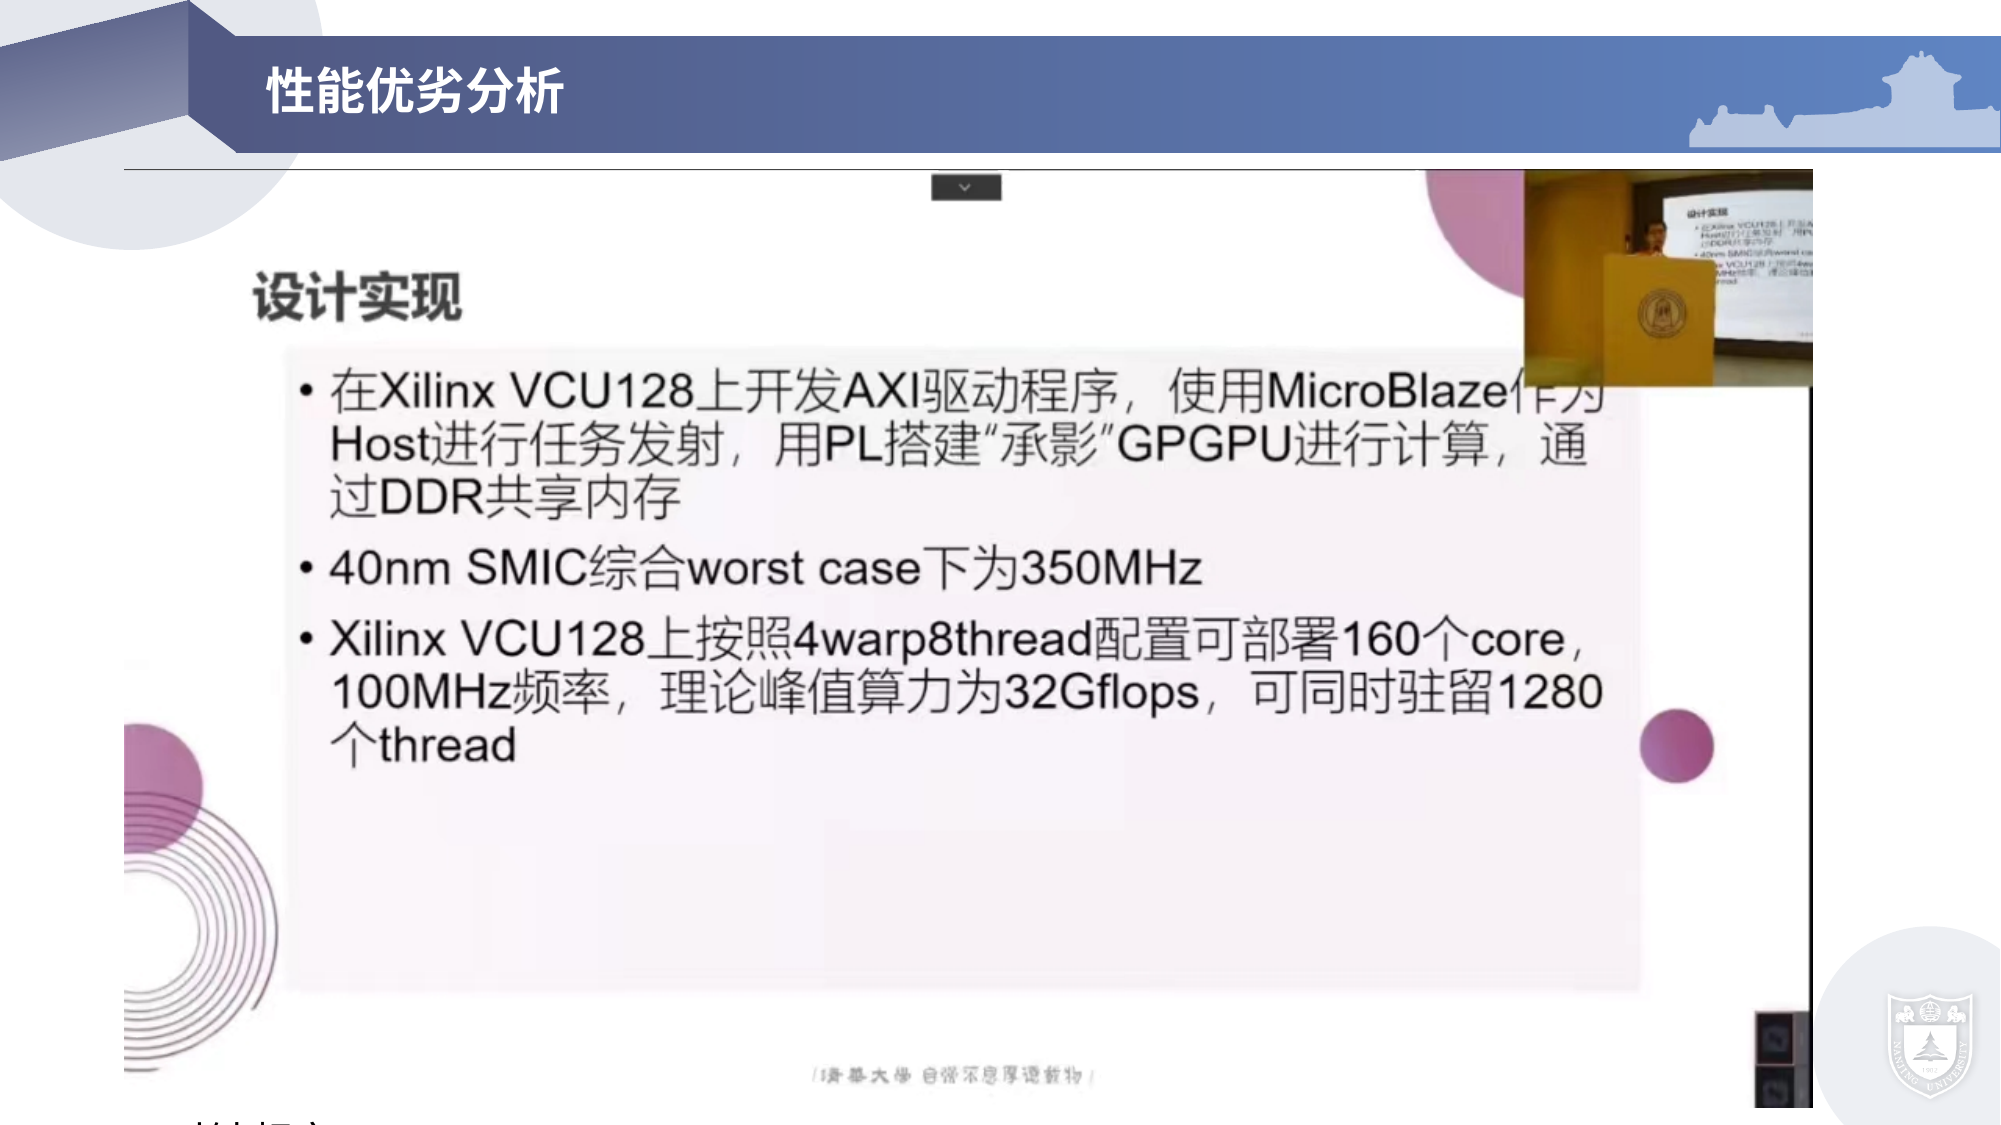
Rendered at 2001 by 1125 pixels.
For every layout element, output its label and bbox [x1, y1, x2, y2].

picture [124, 169, 1813, 1108]
text_box [1812, 926, 2000, 1125]
text_box [0, 0, 2000, 154]
picture [1671, 29, 2000, 164]
text_box [0, 154, 300, 251]
